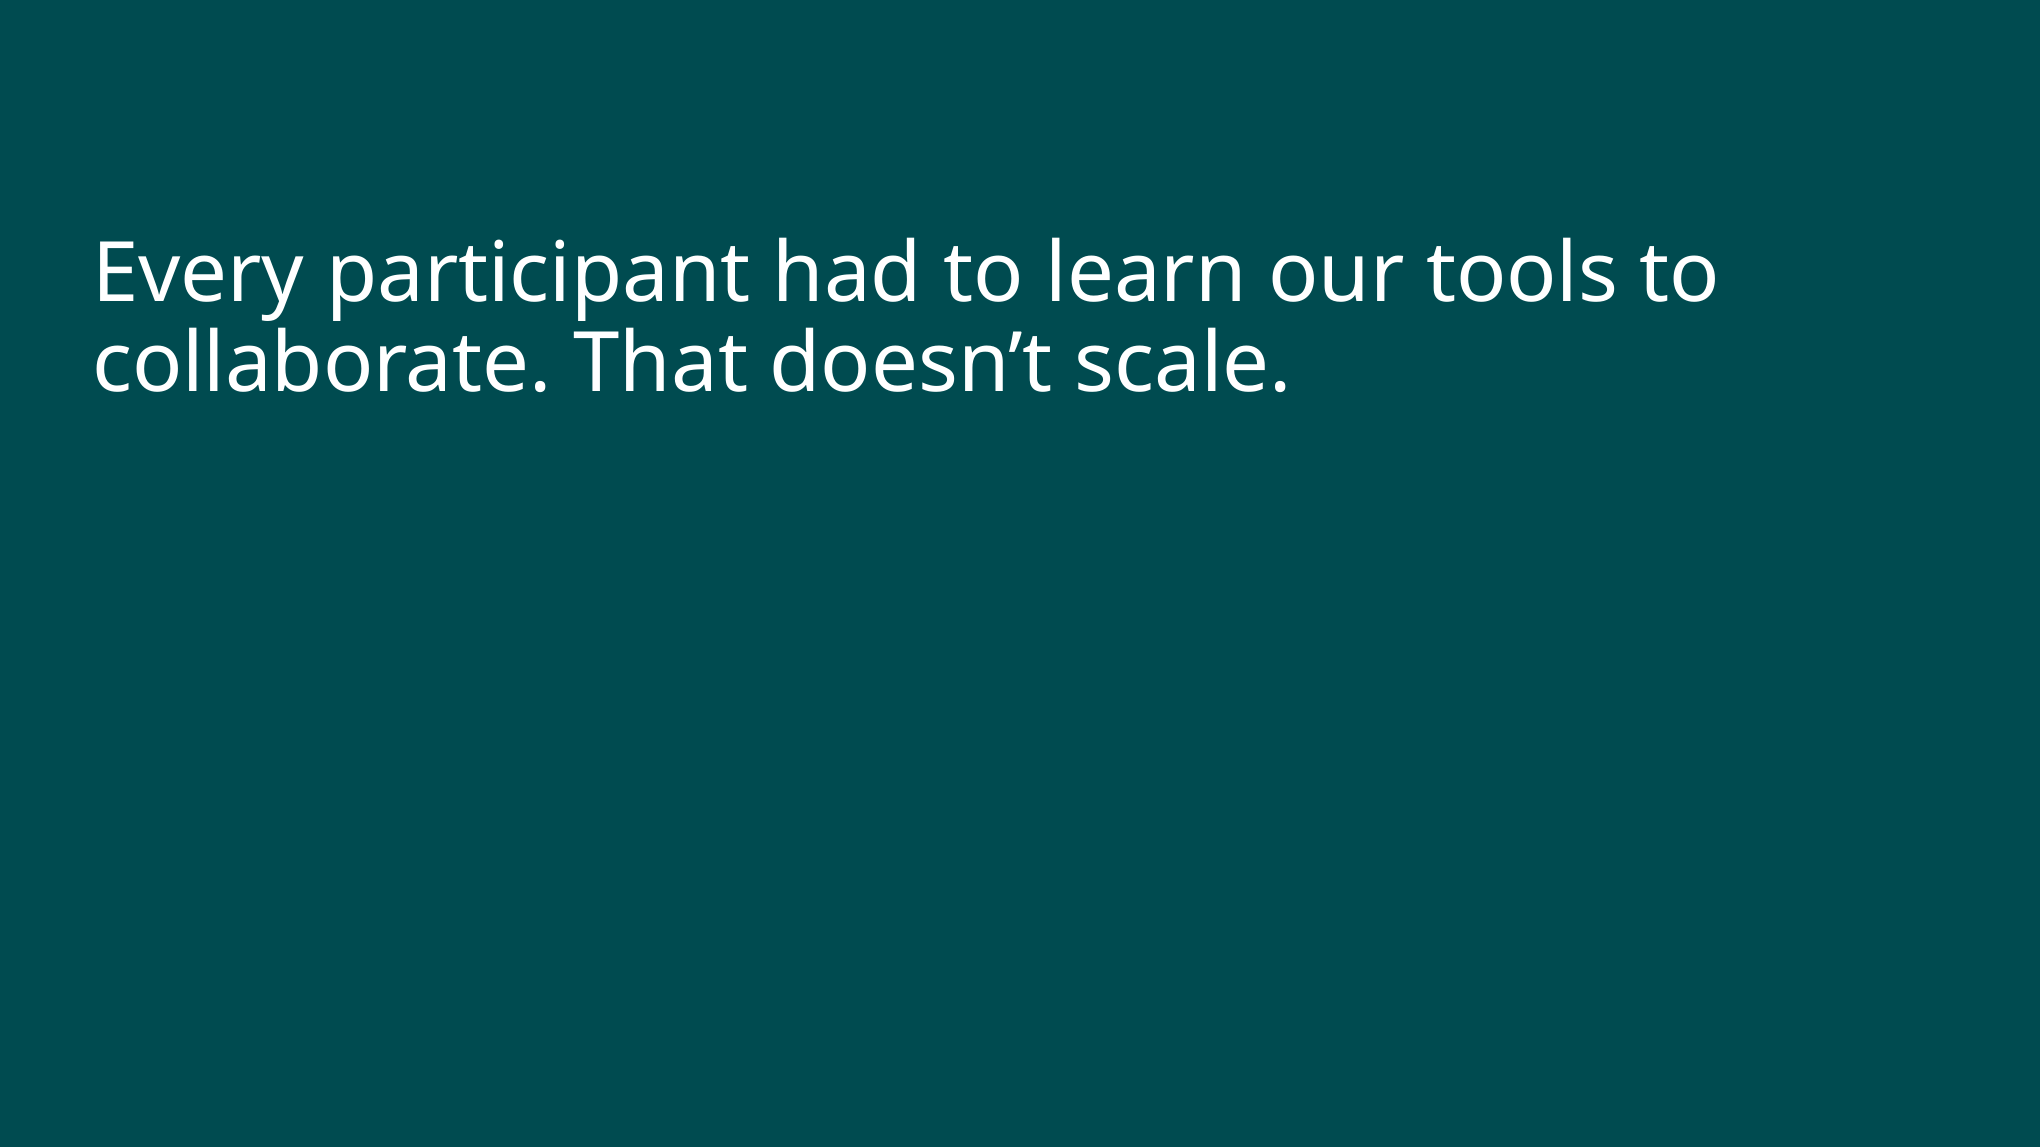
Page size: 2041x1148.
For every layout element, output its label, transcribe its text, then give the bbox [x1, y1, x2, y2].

title Every participant had to learn our tools to collaborate. That doesn’t scale. [68, 214, 2019, 442]
